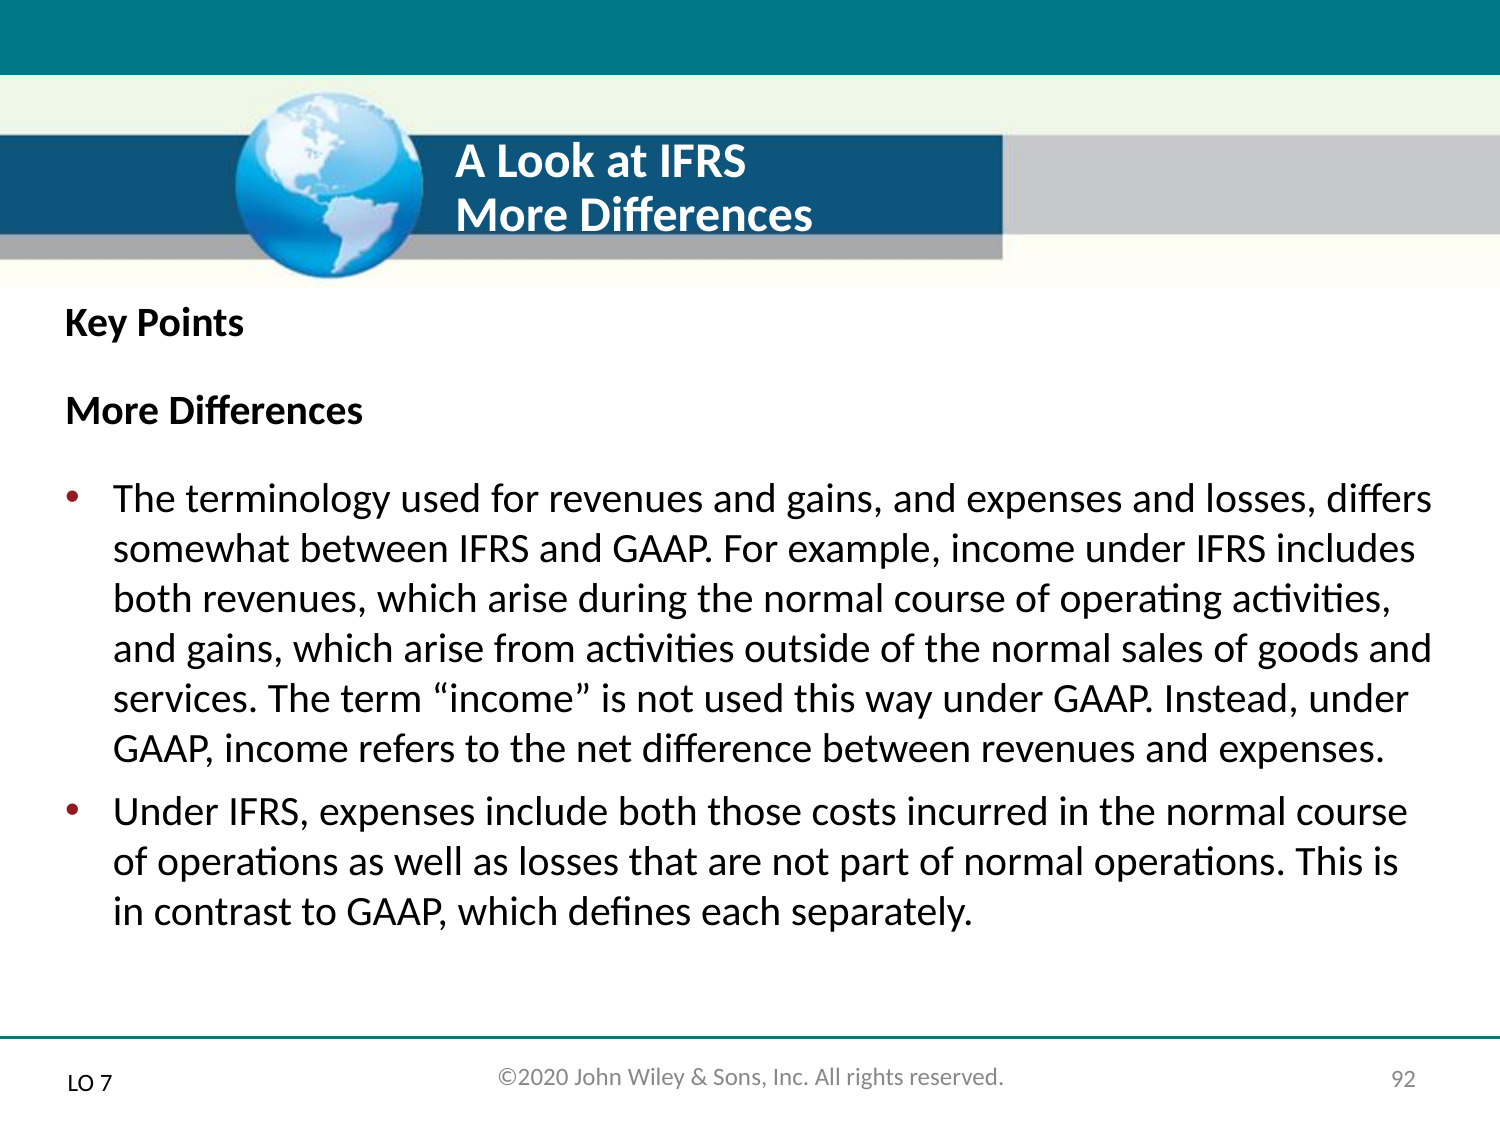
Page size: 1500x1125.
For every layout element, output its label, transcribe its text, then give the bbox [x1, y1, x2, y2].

picture [0, 76, 1500, 288]
title A Look at IFRS More Differences [440, 126, 1004, 236]
list LO 7 [52, 1062, 141, 1104]
list Key Points More Differences The terminology used for revenues and gains, and expenses and losses, differs somewhat between IFRS and GAAP. For example, income under IFRS includes both revenues, which arise during the normal course of operating activities, and gains, which arise from activities outside of the normal sales of goods and services. The term “income” is not used this way under GAAP. Instead, under GAAP, income refers to the net difference between revenues and expenses. Under IFRS, expenses include both those costs incurred in the normal course of operations as well as losses that are not part of normal operations. This is in contrast to GAAP, which defines each separately. [50, 287, 1450, 1025]
